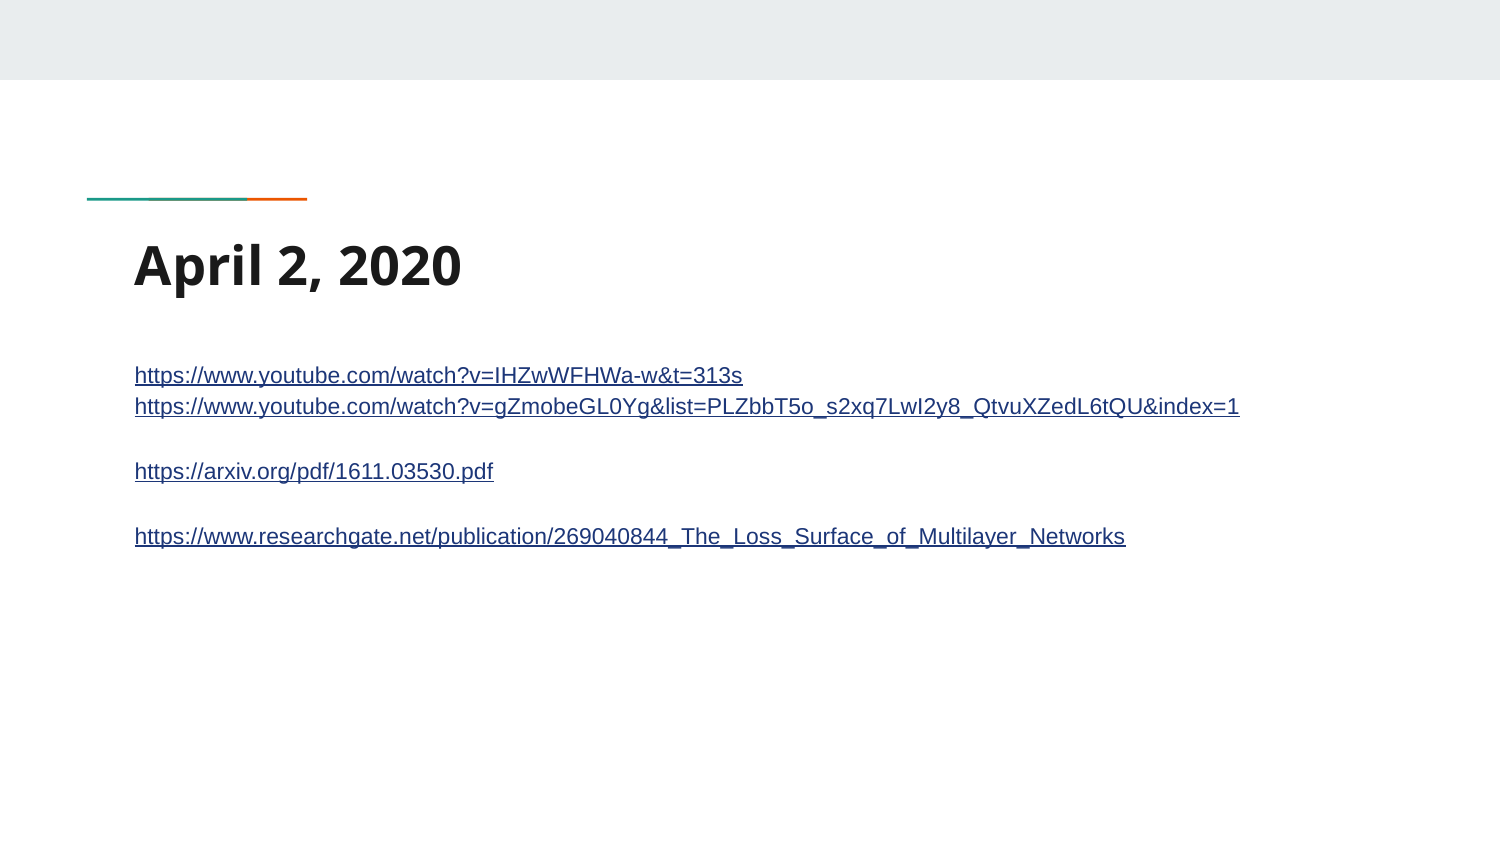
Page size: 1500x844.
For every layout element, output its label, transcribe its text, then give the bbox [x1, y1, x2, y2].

title April 2, 2020 [119, 216, 1381, 305]
list https://www.youtube.com/watch?v=IHZwWFHWa-w&t=313s https://www.youtube.com/watch?v=gZmobeGL0Yg&list=PLZbbT5o_s2xq7LwI2y8_QtvuXZedL6tQU&index=1 https://arxiv.org/pdf/1611.03530.pdf https://www.researchgate.net/publication/269040844_The_Loss_Surface_of_Multilayer_Networks [119, 341, 1381, 712]
